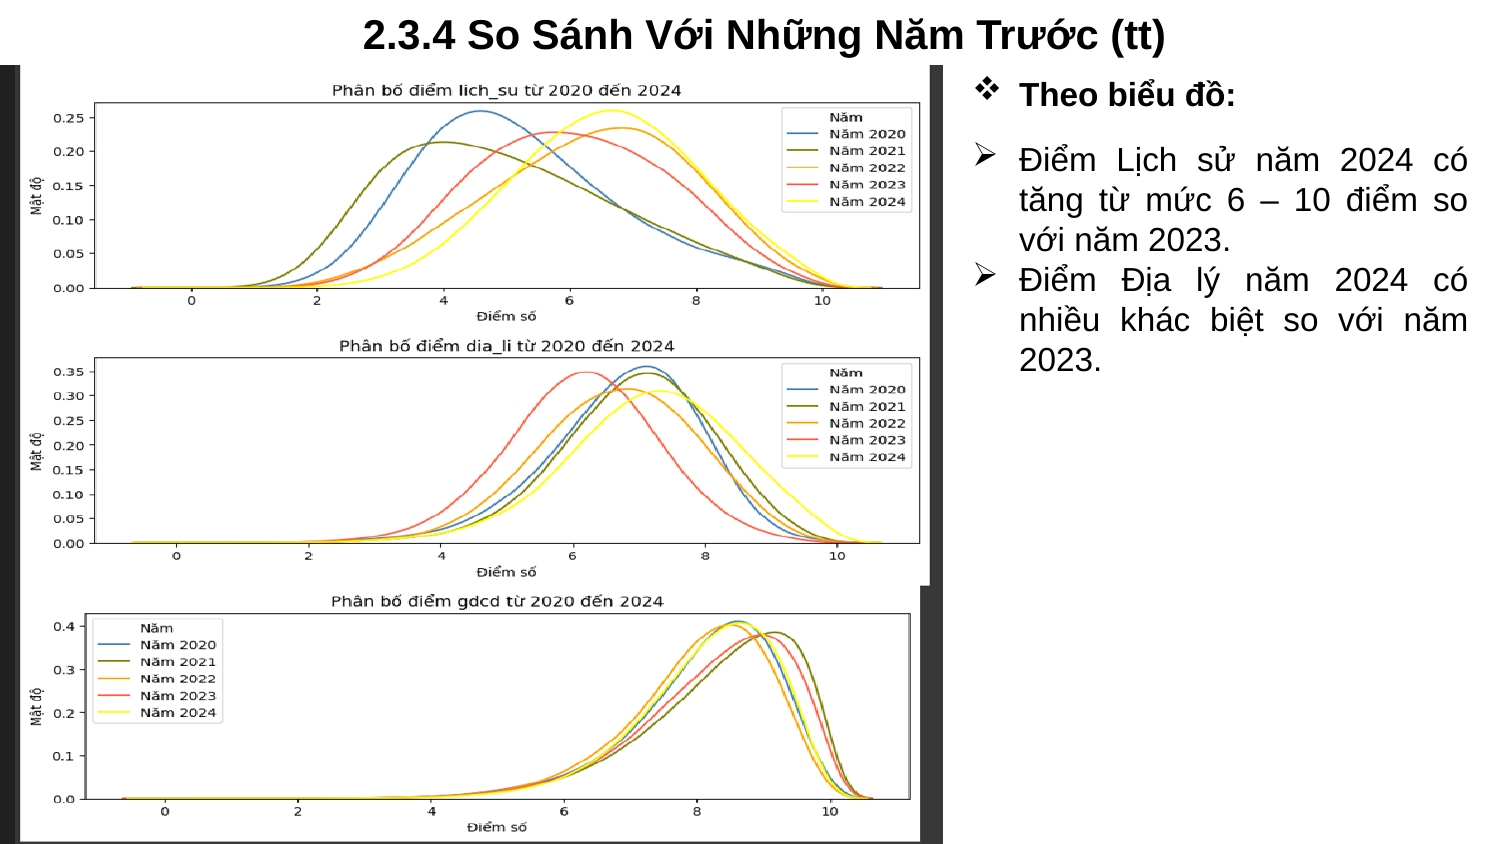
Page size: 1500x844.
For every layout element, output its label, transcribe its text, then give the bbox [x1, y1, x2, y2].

picture [0, 65, 943, 844]
text_box Theo biểu đồ: [957, 65, 1287, 121]
text_box Điểm Lịch sử năm 2024 có tăng từ mức 6 – 10 điểm so với năm 2023. Điểm Địa lý năm 2024 có nhiều khác biệt so với năm 2023. [957, 131, 1484, 386]
text_box 2.3.4 So Sánh Với Những Năm Trước (tt) [321, 0, 1209, 65]
